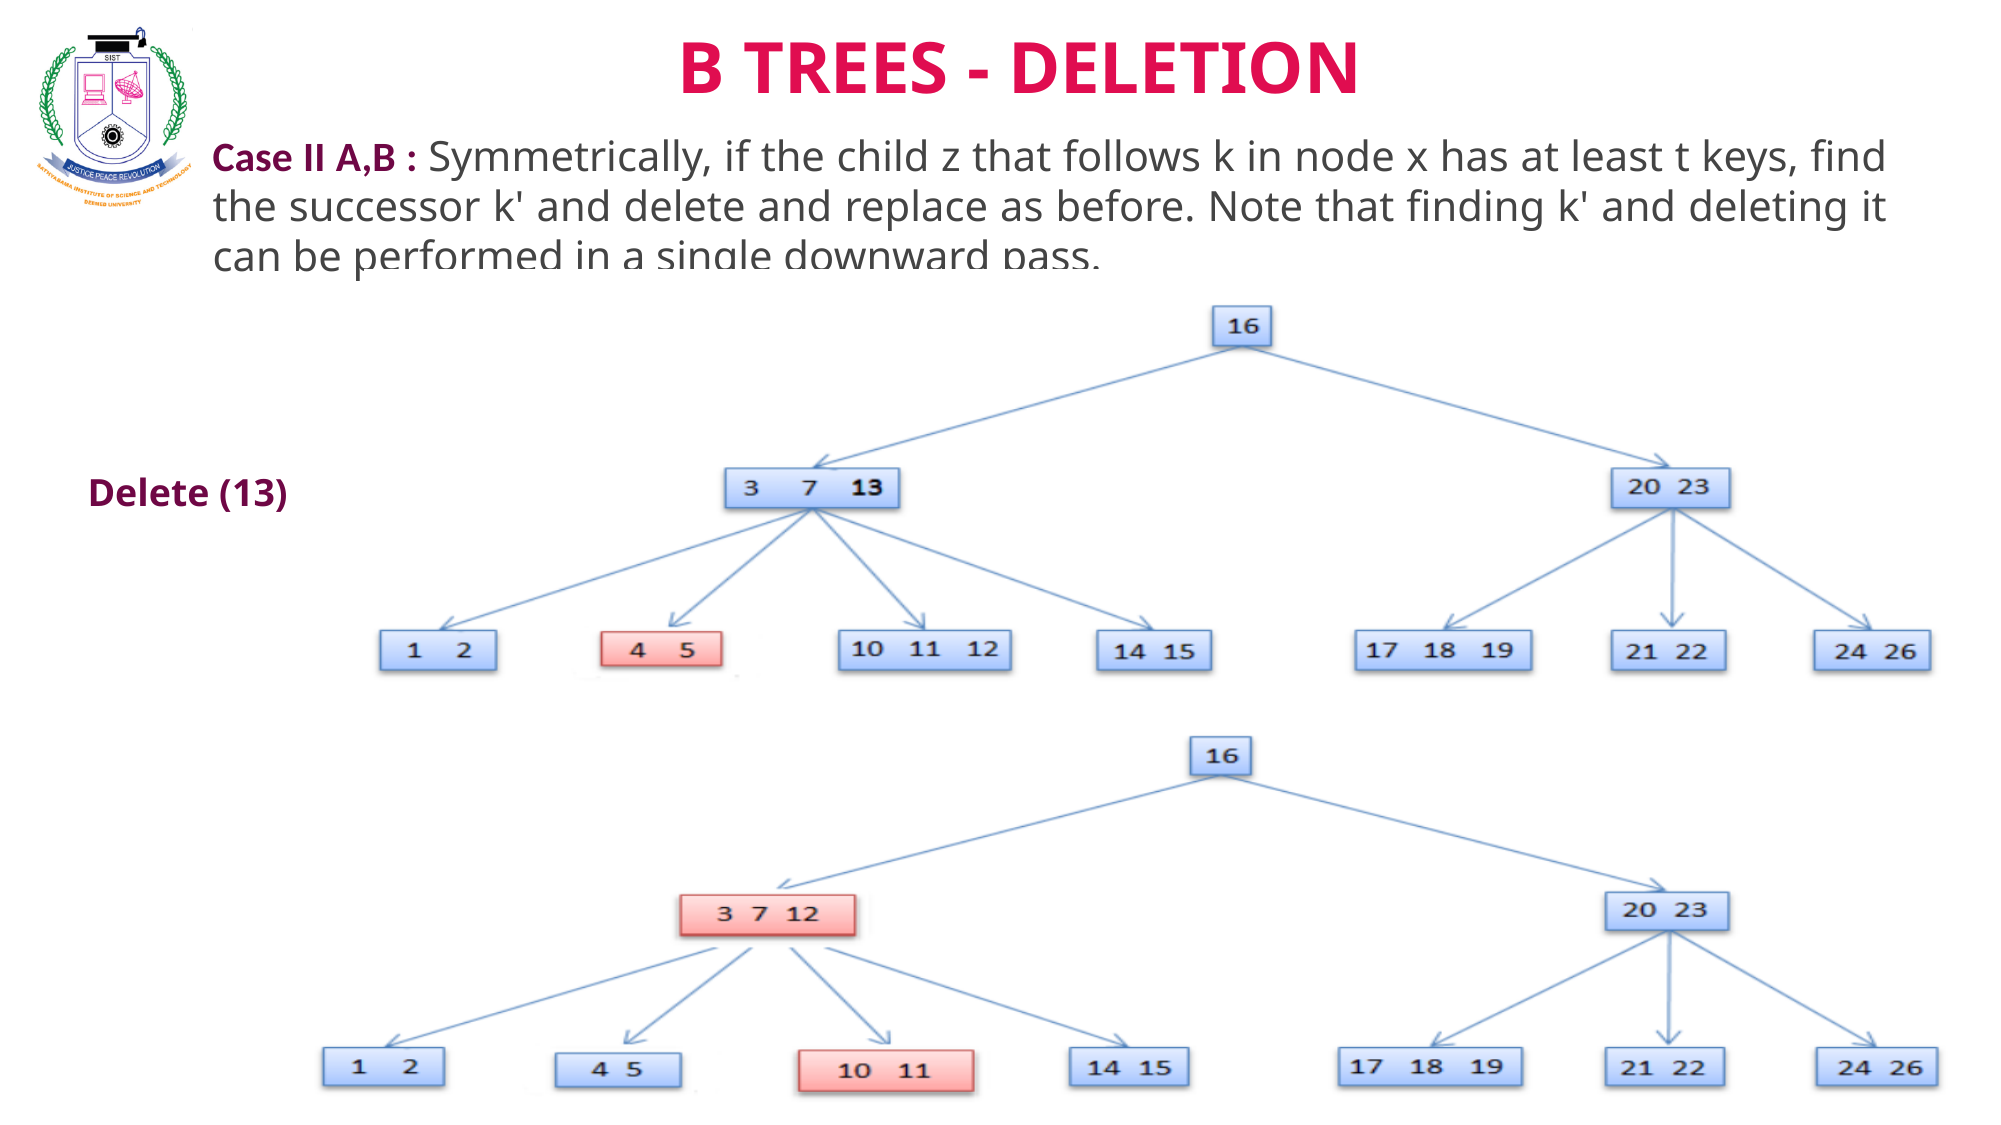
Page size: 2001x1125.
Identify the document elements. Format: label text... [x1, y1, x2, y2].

picture [25, 22, 193, 213]
text_box B TREES - DELETION [217, 0, 1822, 122]
picture [364, 269, 1961, 687]
text_box Case II A,B : Symmetrically, if the child z that follows k in node x has at least t keys, find the successor k' and delete and replace as before. Note that finding k' and deleting it can be performed in a single downward pass. [197, 122, 1903, 288]
picture [298, 698, 1961, 1116]
text_box Delete (13) [72, 462, 332, 522]
